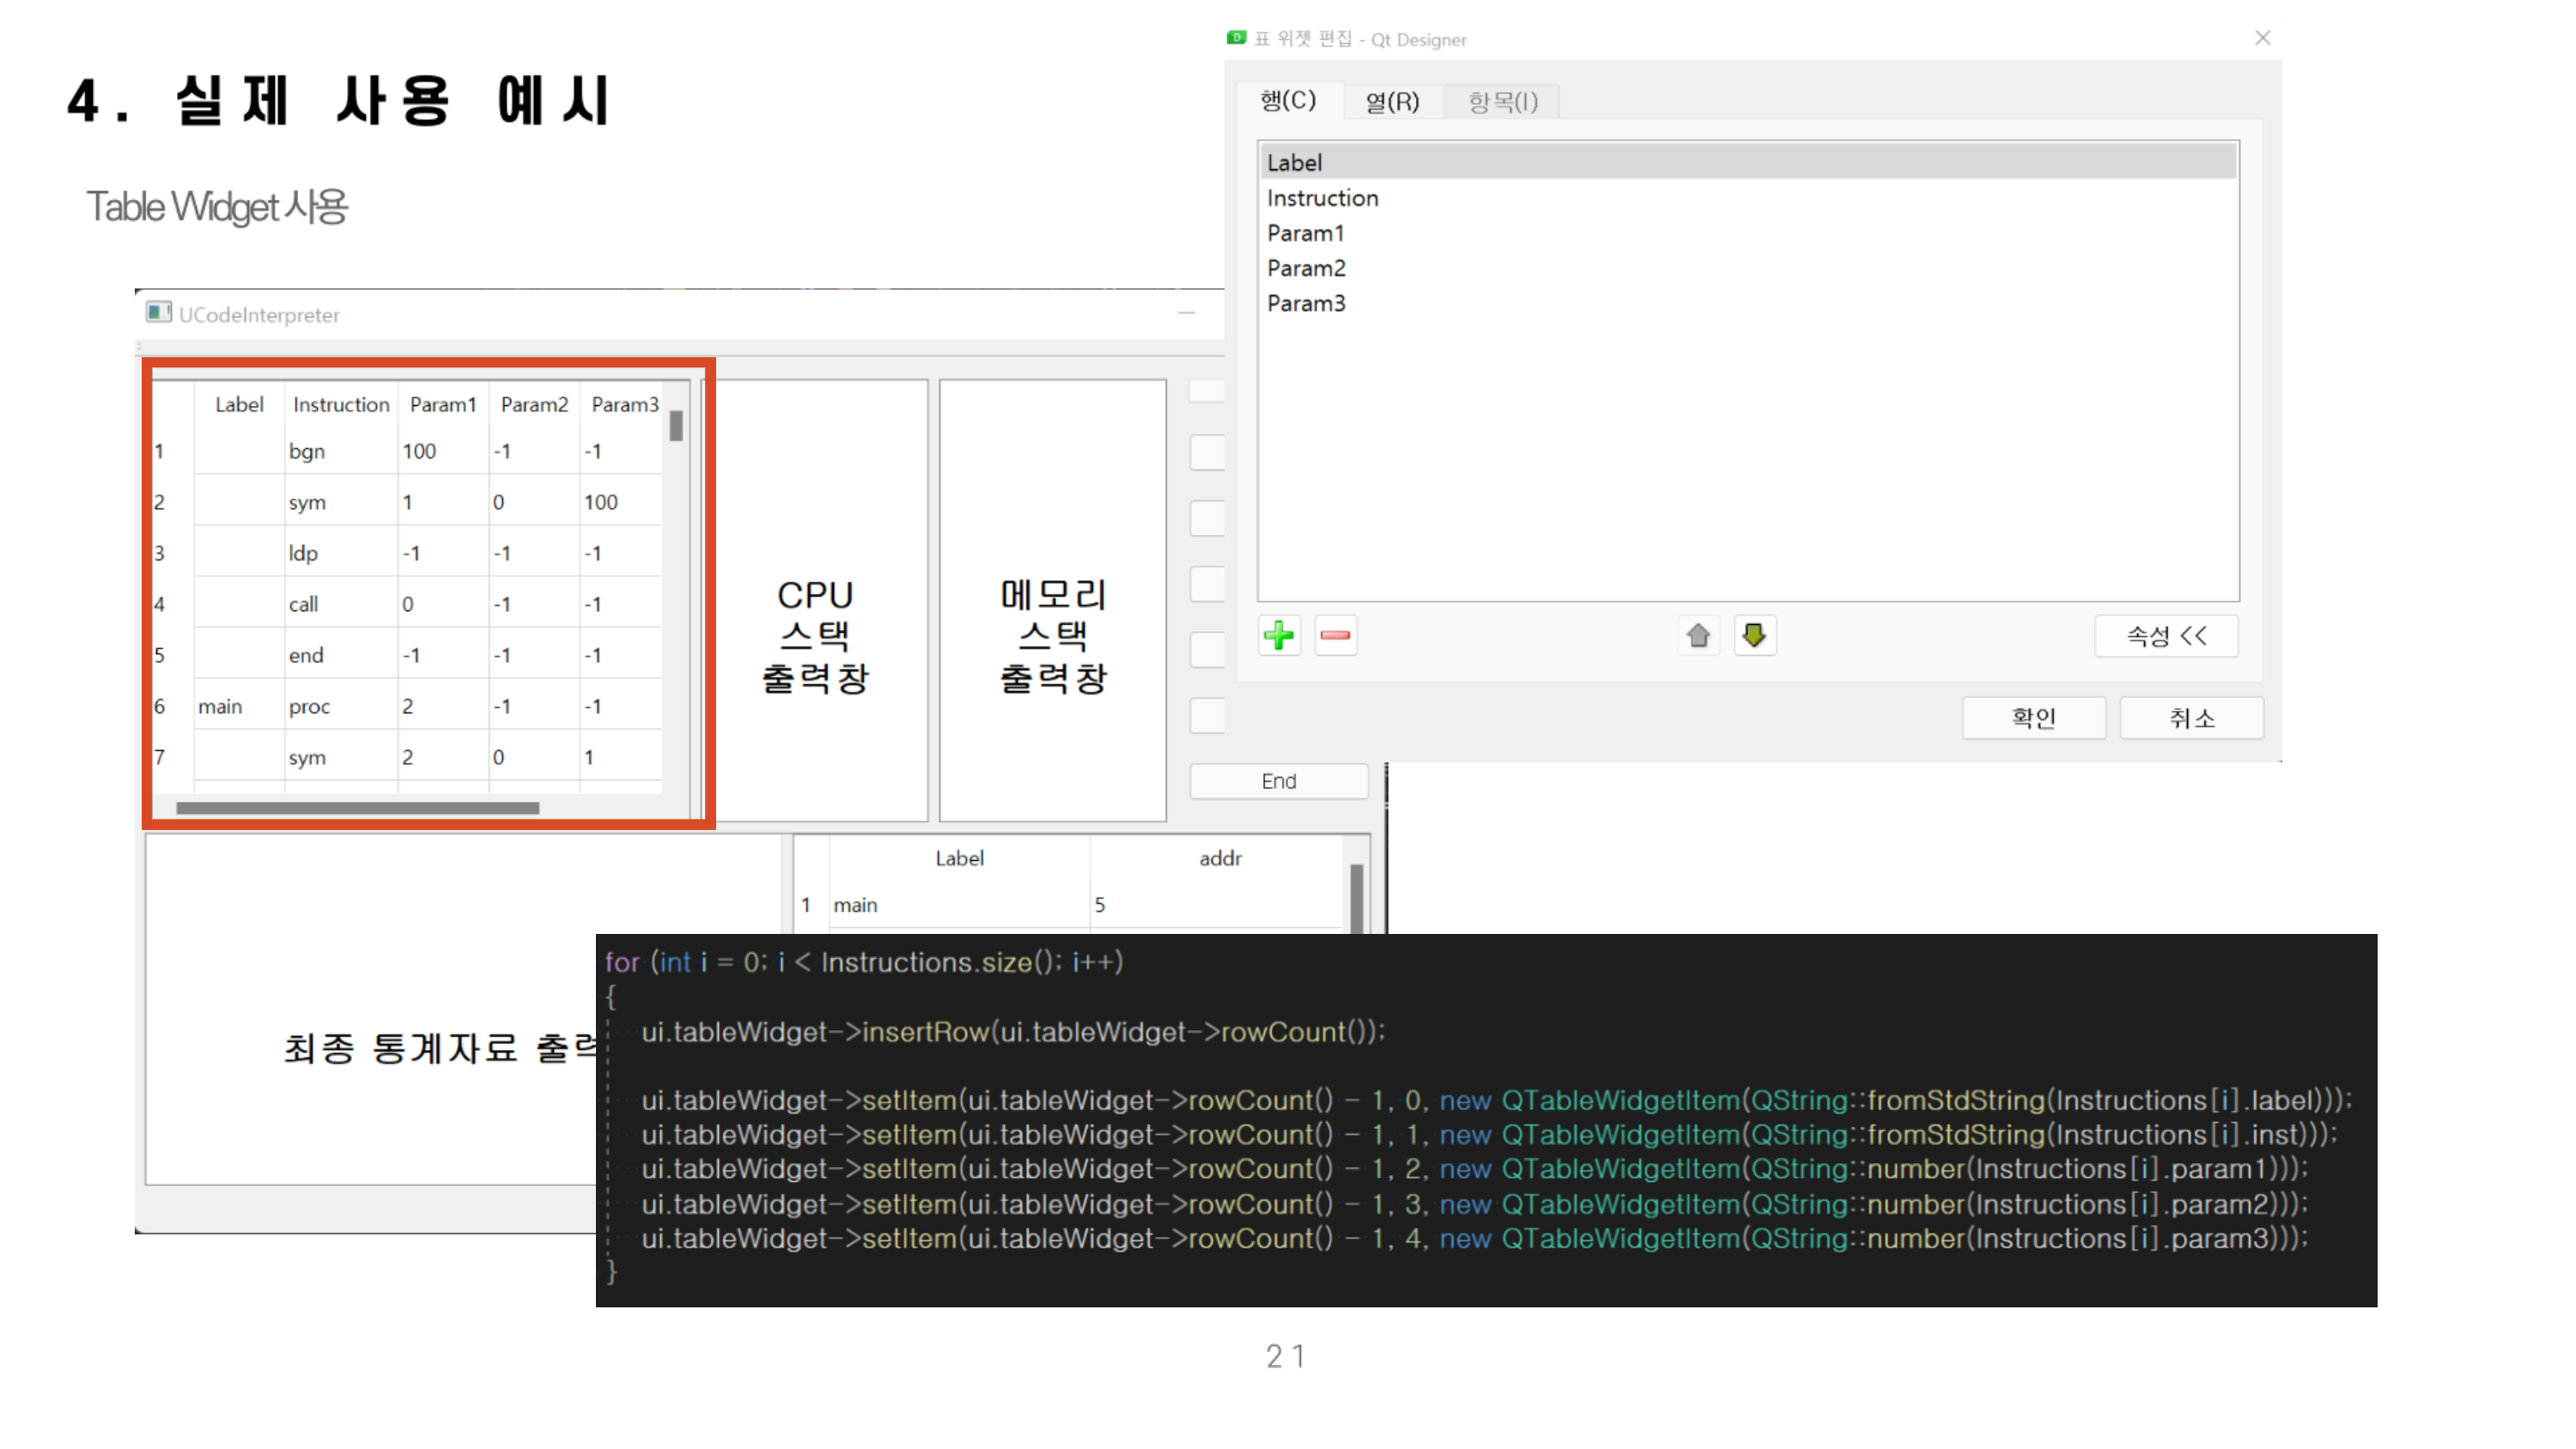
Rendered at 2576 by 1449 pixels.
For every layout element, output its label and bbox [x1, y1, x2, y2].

text_box [135, 288, 1388, 1235]
text_box [1224, 19, 2282, 762]
text_box [595, 934, 2379, 1308]
picture [82, 174, 369, 255]
picture [848, 1331, 1322, 1390]
picture [58, 53, 638, 162]
text_box [142, 356, 716, 830]
